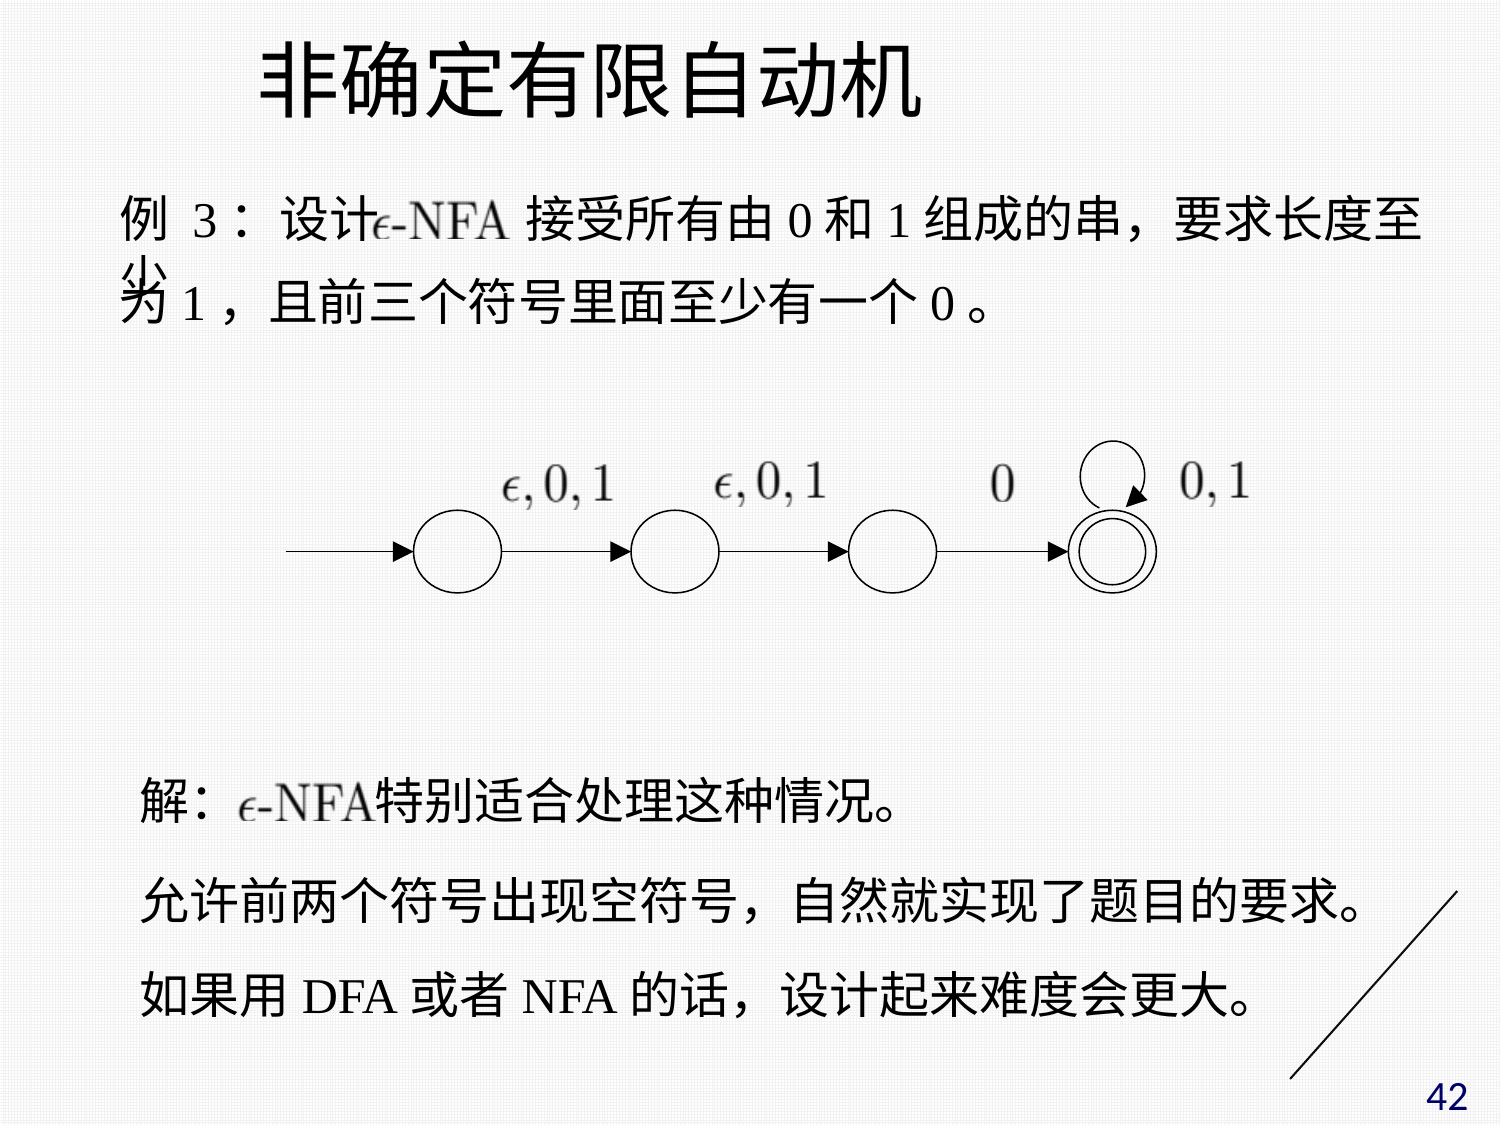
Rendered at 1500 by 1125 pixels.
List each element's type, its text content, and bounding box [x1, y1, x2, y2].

text_box 非确定有限自动机 [242, 32, 947, 137]
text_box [124, 762, 1476, 1032]
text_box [285, 440, 1352, 594]
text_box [104, 179, 1456, 256]
text_box 为1，且前三个符号里面至少有一个0。 [104, 263, 1456, 339]
text_box 42 [1411, 1061, 1500, 1125]
